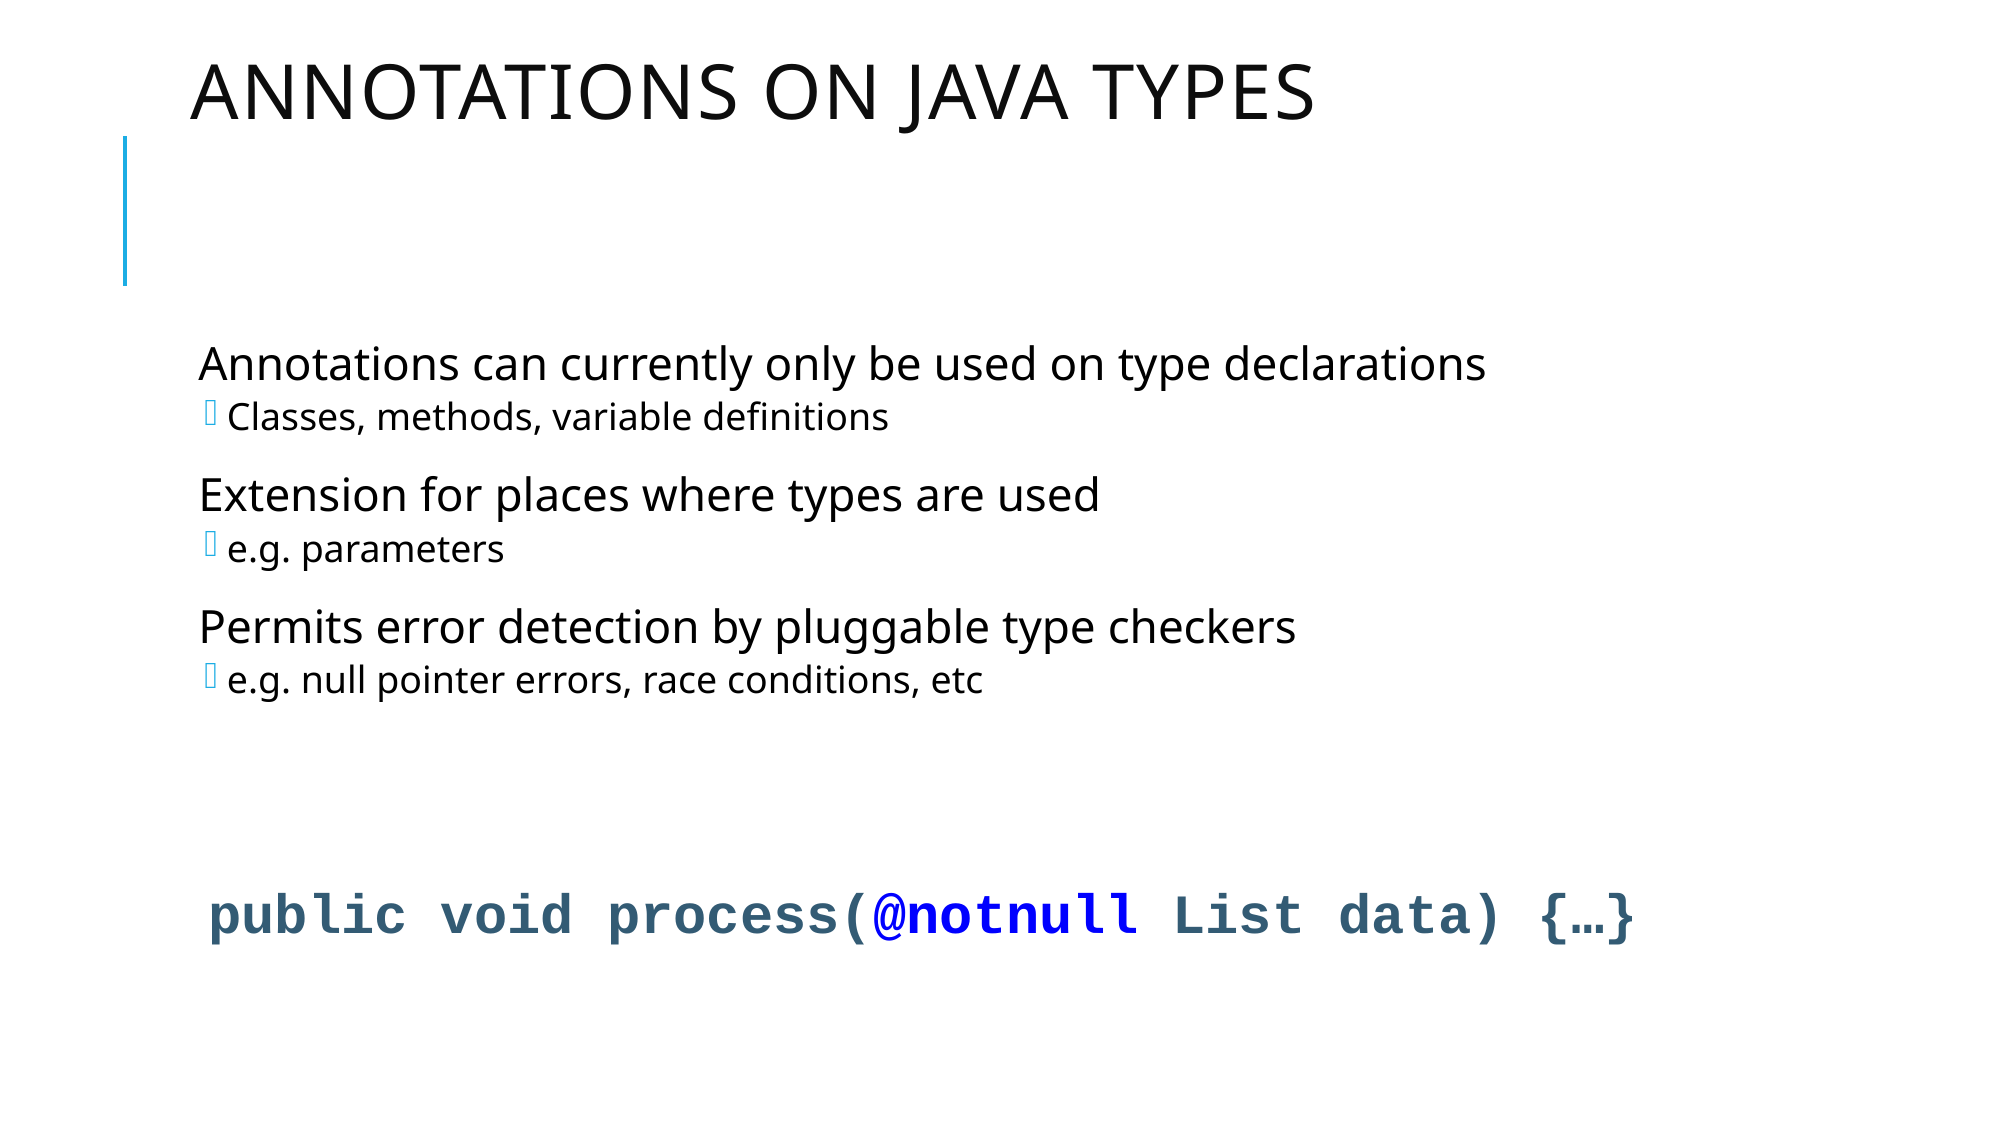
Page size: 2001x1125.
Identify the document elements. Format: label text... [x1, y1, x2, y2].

title Annotations On Java Types [175, 53, 1976, 143]
list Annotations can currently only be used on type declarations Classes, methods, variable definitions Extension for places where types are used e.g. parameters Permits error detection by pluggable type checkers e.g. null pointer errors, race conditions, etc [175, 332, 1976, 1003]
text_box public void process(@notnull List data) {…} [193, 871, 1747, 953]
